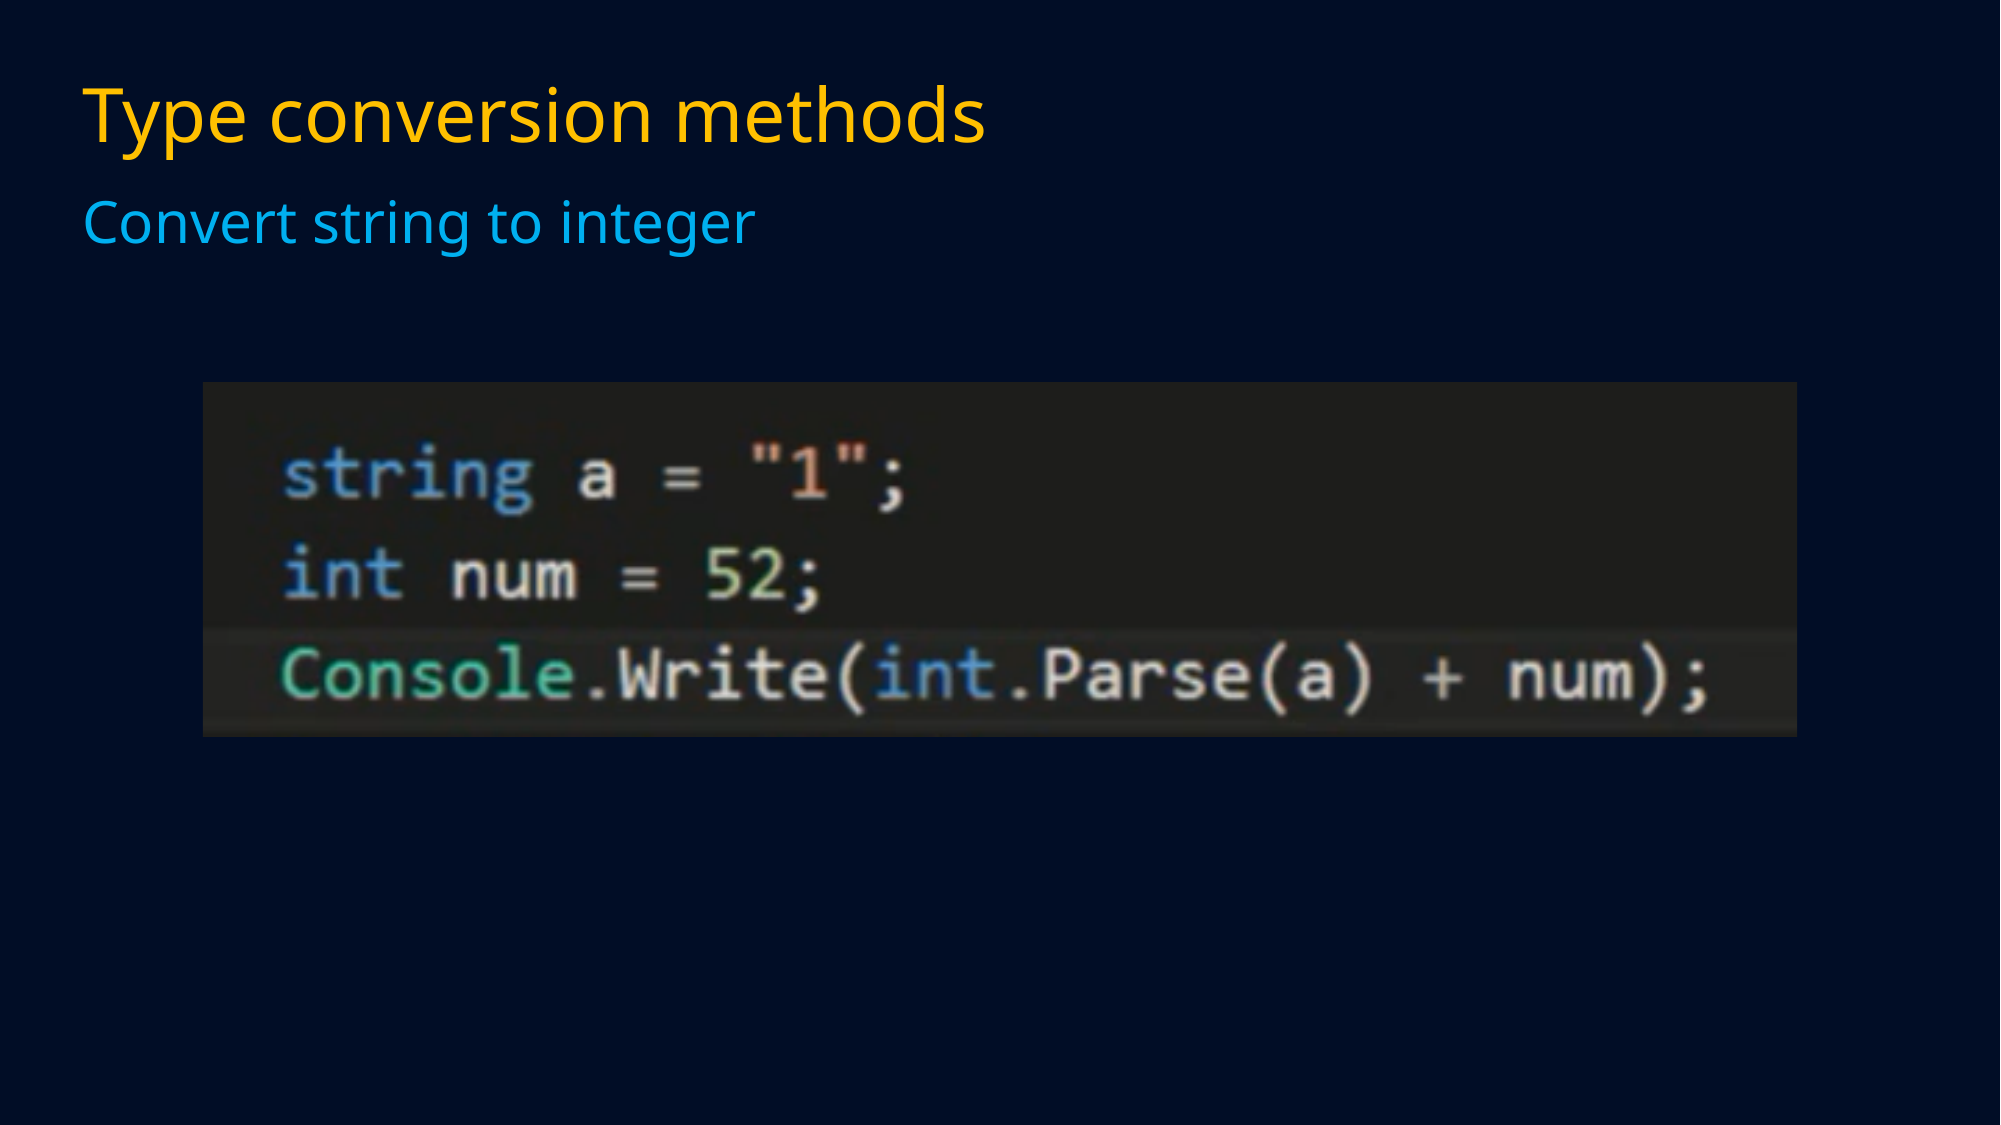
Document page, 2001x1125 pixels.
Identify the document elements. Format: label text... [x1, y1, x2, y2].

list Convert string to integer [67, 228, 1926, 284]
picture [202, 382, 1798, 737]
title Type conversion methods [67, 9, 1926, 228]
